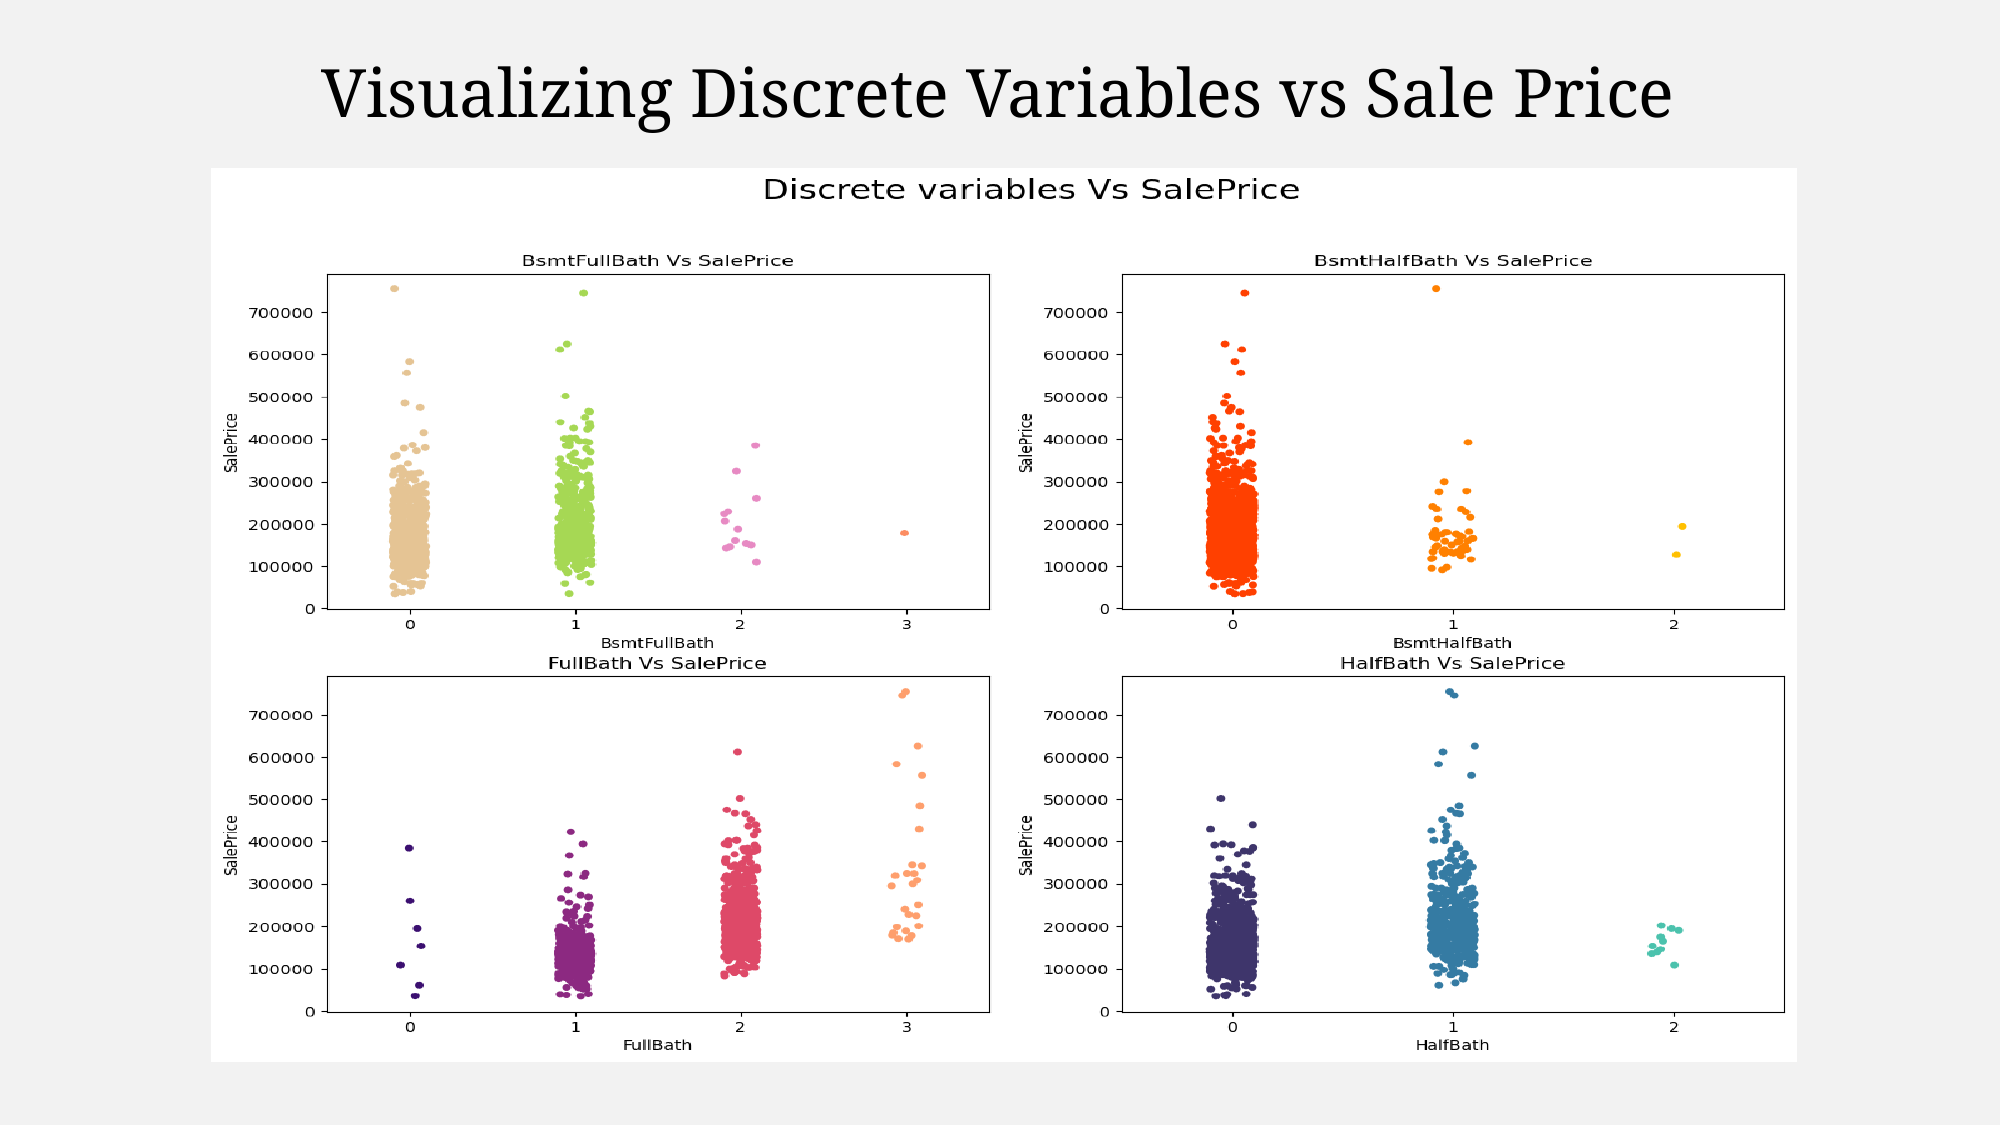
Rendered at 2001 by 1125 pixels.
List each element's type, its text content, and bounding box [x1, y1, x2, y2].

picture [211, 168, 1797, 1062]
text_box Visualizing Discrete Variables vs Sale Price [119, 43, 1877, 138]
